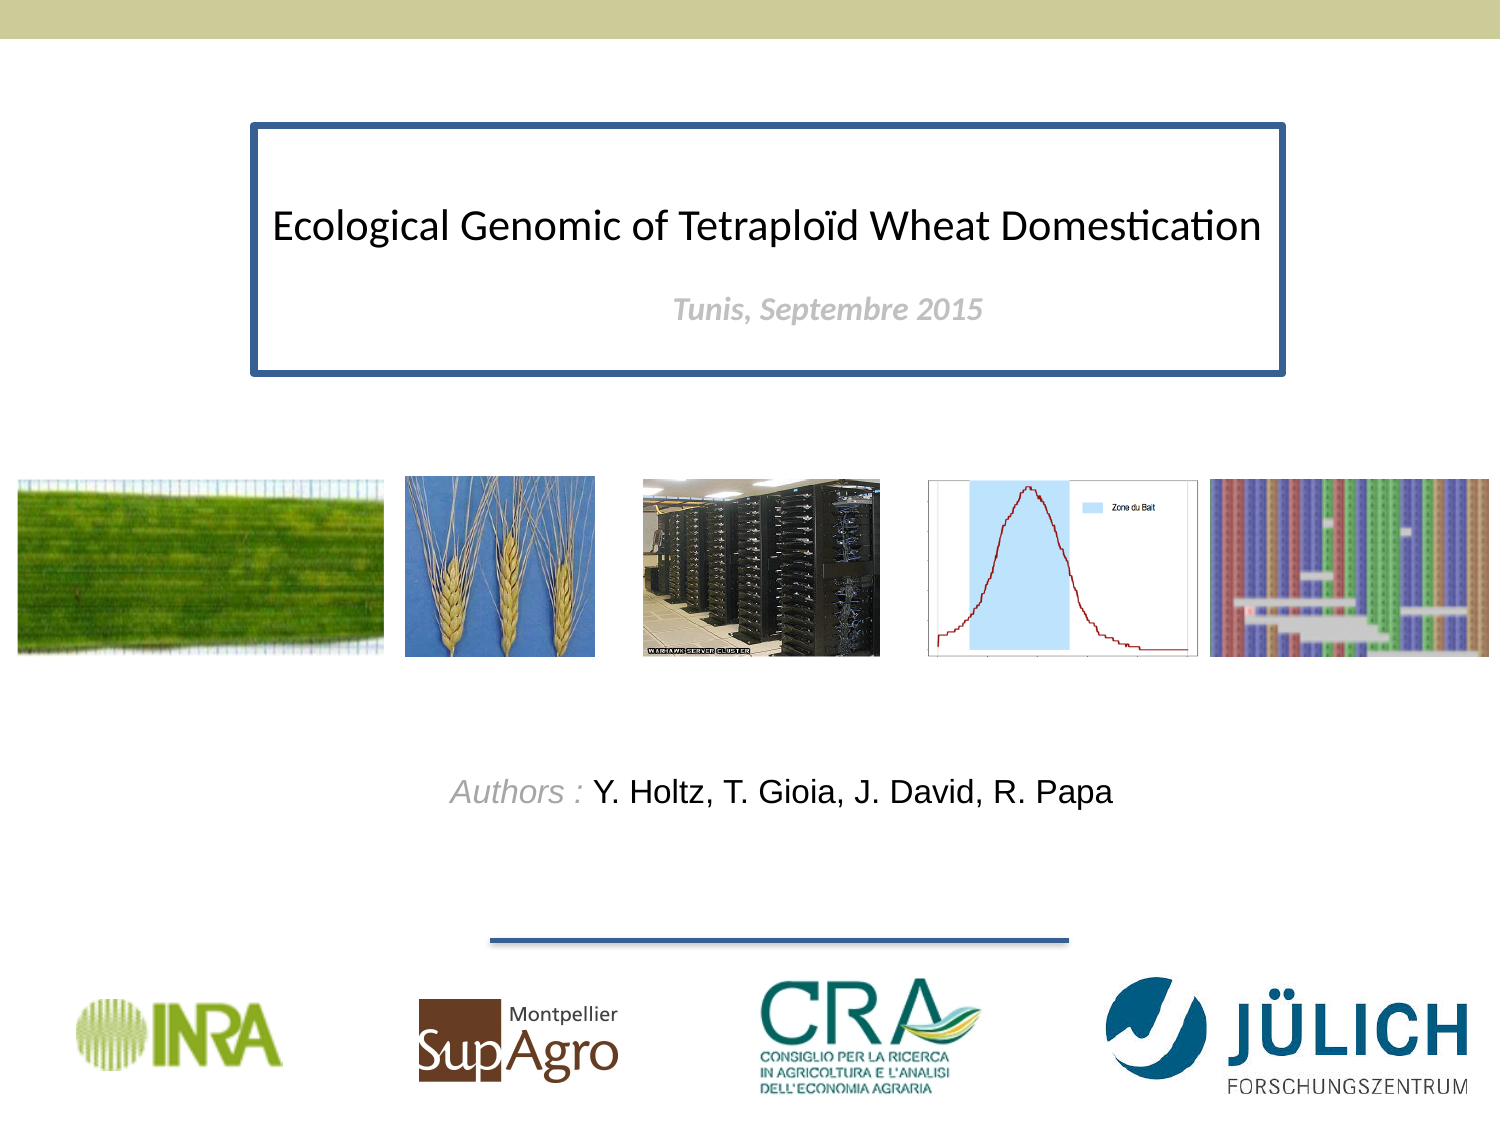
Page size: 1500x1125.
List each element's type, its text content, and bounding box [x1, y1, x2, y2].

text_box Authors : Y. Holtz, T. Gioia, J. David, R. Papa [188, 763, 1376, 818]
picture [749, 975, 993, 1098]
picture [418, 999, 618, 1083]
picture [405, 476, 595, 658]
picture [643, 479, 881, 658]
picture [926, 479, 1200, 658]
picture [1210, 479, 1489, 658]
title Ecological Genomic of Tetraploïd Wheat Domestication Tunis, Septembre 2015 [253, 125, 1283, 374]
picture [76, 999, 284, 1071]
picture [18, 385, 383, 752]
picture [1104, 975, 1468, 1094]
